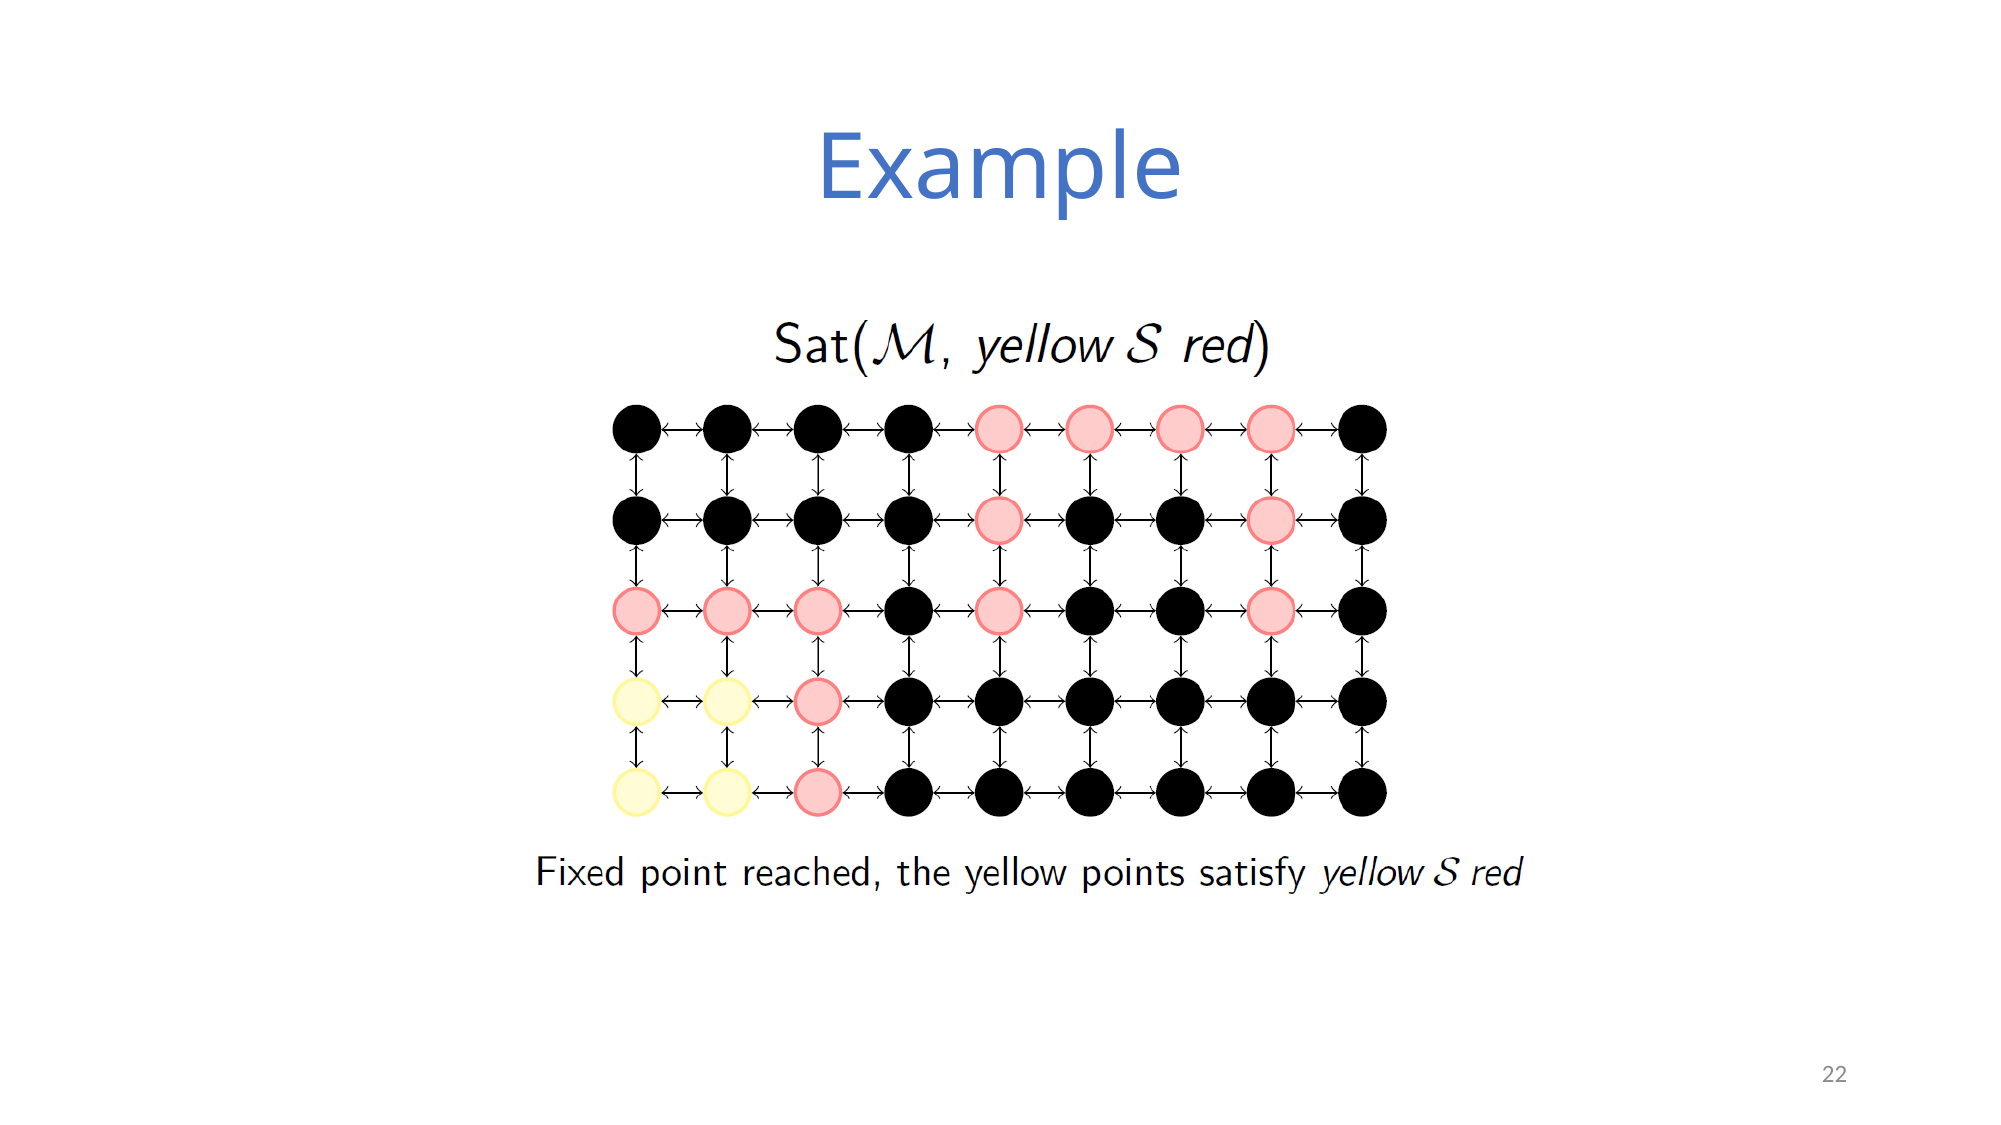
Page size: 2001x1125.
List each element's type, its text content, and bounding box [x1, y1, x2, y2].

picture [611, 402, 1389, 822]
title Example [137, 59, 1863, 278]
slide_number 22 [1412, 1042, 1863, 1103]
picture [774, 316, 1271, 381]
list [511, 835, 1534, 903]
